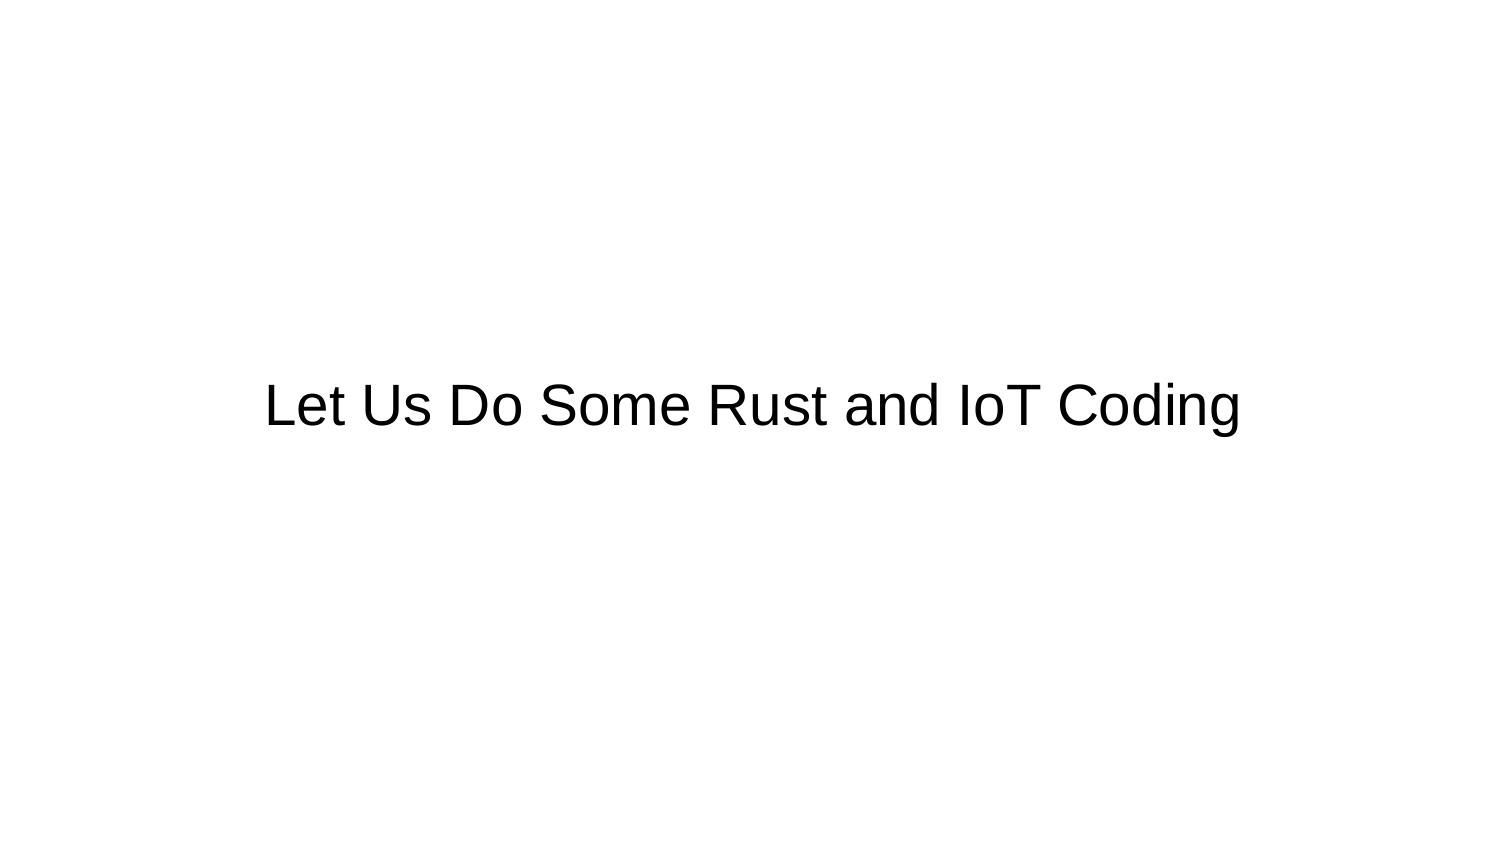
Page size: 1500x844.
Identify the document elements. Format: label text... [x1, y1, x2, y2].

title Let Us Do Some Rust and IoT Coding [35, 331, 1472, 473]
